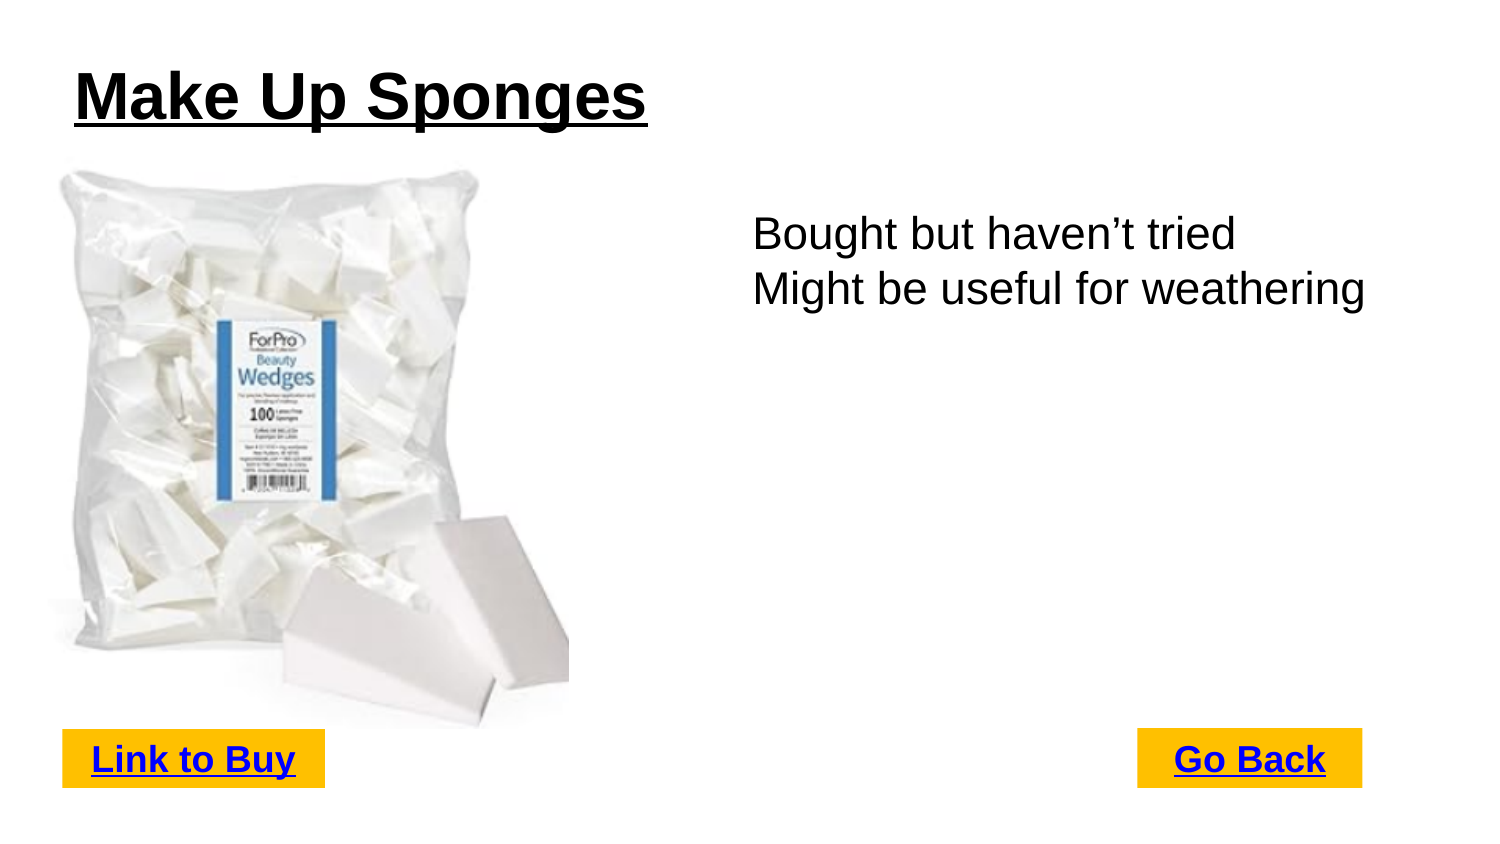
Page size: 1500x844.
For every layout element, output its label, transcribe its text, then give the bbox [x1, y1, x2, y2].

text_box Link to Buy [62, 738, 325, 788]
picture [37, 145, 569, 729]
text_box Bought but haven’t tried Might be useful for weathering [737, 196, 1463, 322]
text_box Make Up Sponges [62, 46, 1413, 139]
text_box Go Back [1137, 728, 1363, 788]
